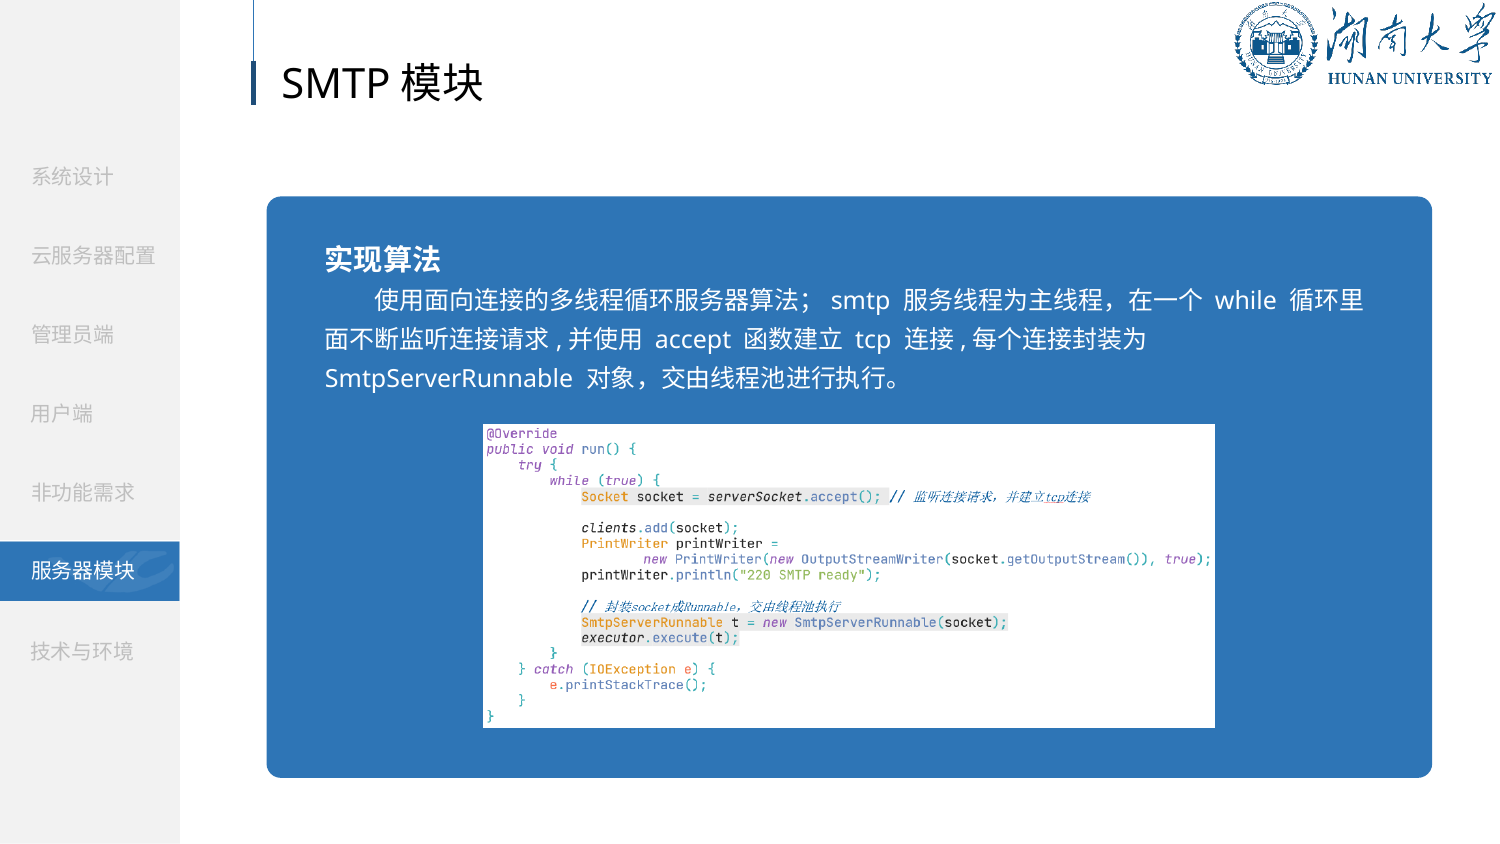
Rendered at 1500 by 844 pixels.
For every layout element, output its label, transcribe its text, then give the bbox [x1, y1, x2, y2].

text_box [0, 0, 181, 844]
text_box SMTP模块 [266, 49, 821, 115]
text_box 用户端 [16, 392, 109, 433]
picture [483, 424, 1215, 728]
text_box [265, 195, 1434, 779]
picture [1231, 0, 1500, 88]
text_box 云服务器配置 [16, 234, 171, 275]
text_box 技术与环境 [15, 631, 151, 671]
picture [0, 540, 180, 601]
text_box 实现算法 使用面向连接的多线程循环服务器算法；smtp 服务线程为主线程，在一个 while 循环里面不断监听连接请求,并使用 accept 函数建立 tcp 连接,每个连接封装为 SmtpServerRunnable 对象，交由线程池进行执行。 [310, 222, 1389, 400]
text_box 系统设计 [16, 156, 129, 196]
text_box 非功能需求 [16, 471, 150, 512]
text_box 管理员端 [16, 313, 129, 354]
